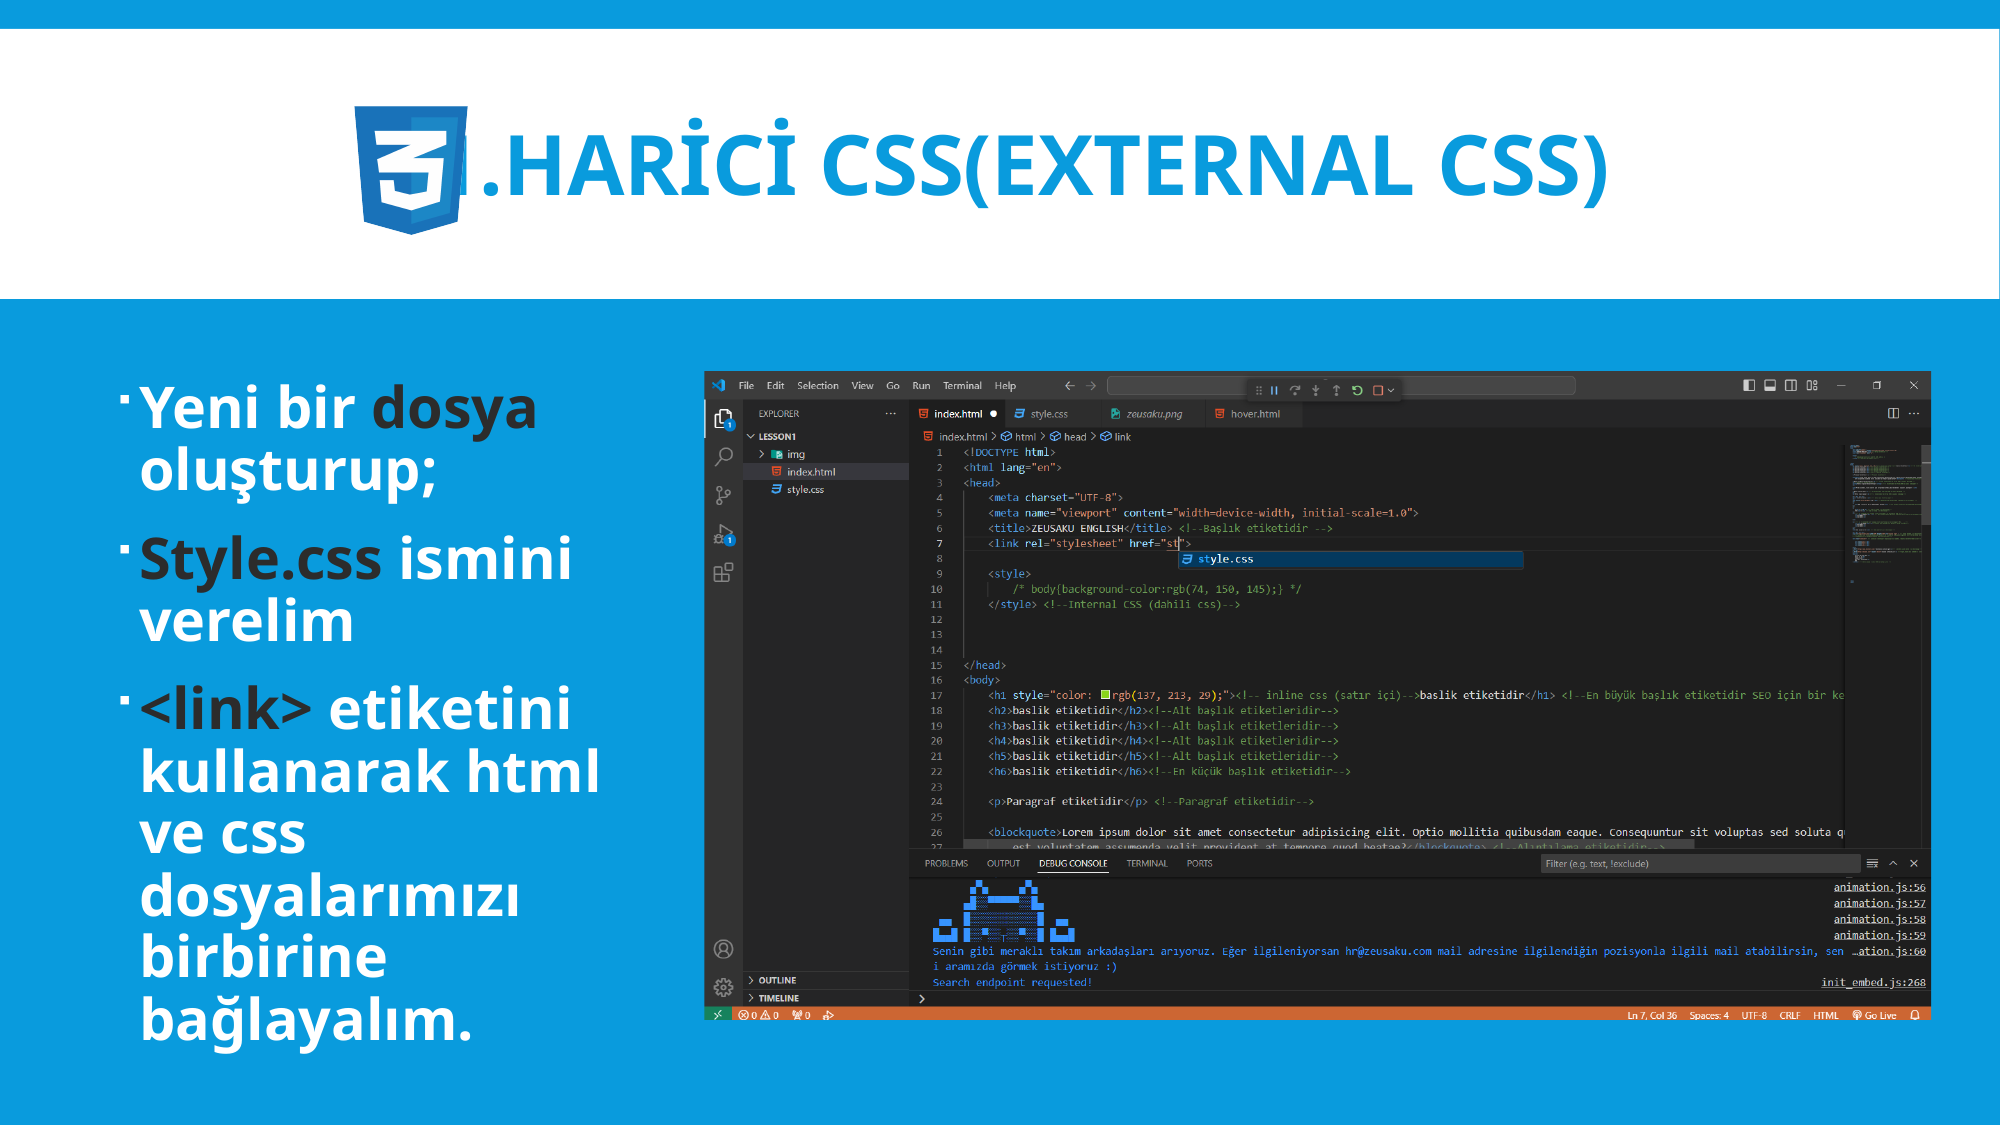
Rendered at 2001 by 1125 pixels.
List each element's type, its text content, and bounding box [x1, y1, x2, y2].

list Yeni bir dosya oluşturup; Style.css ismini verelim <link> etiketini kullanarak html ve css dosyalarımızı birbirine bağlayalım. [96, 371, 633, 1062]
picture [705, 372, 1931, 1019]
title 1.Harici css(external css) [197, 46, 1803, 295]
picture [341, 105, 481, 235]
